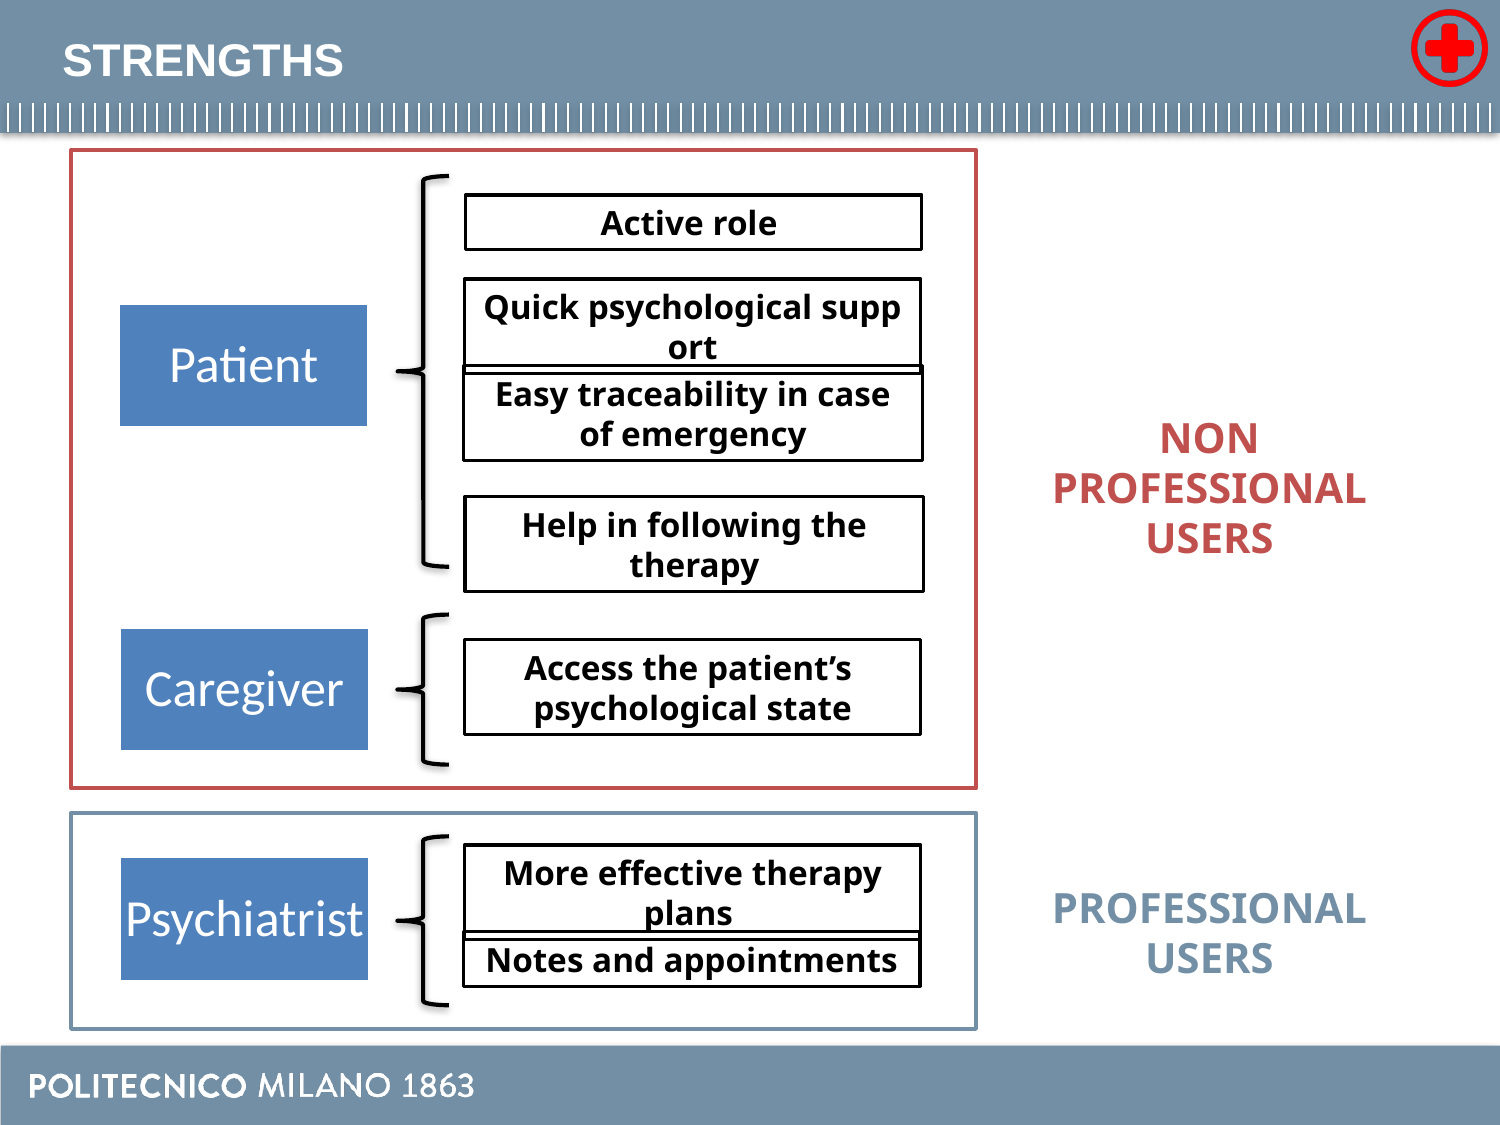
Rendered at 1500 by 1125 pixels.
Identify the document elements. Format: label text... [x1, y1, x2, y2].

text_box [69, 811, 978, 1031]
text_box NON PROFESSIONAL USERS [1018, 404, 1400, 570]
title STRENGTHS [47, 22, 1455, 161]
text_box [395, 173, 450, 569]
picture [23, 1061, 480, 1109]
text_box PROFESSIONAL USERS [1018, 873, 1400, 989]
text_box [69, 148, 978, 790]
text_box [118, 855, 371, 983]
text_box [117, 302, 370, 429]
text_box [395, 834, 449, 1008]
picture [1400, 0, 1498, 97]
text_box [118, 626, 371, 753]
text_box [395, 612, 449, 767]
